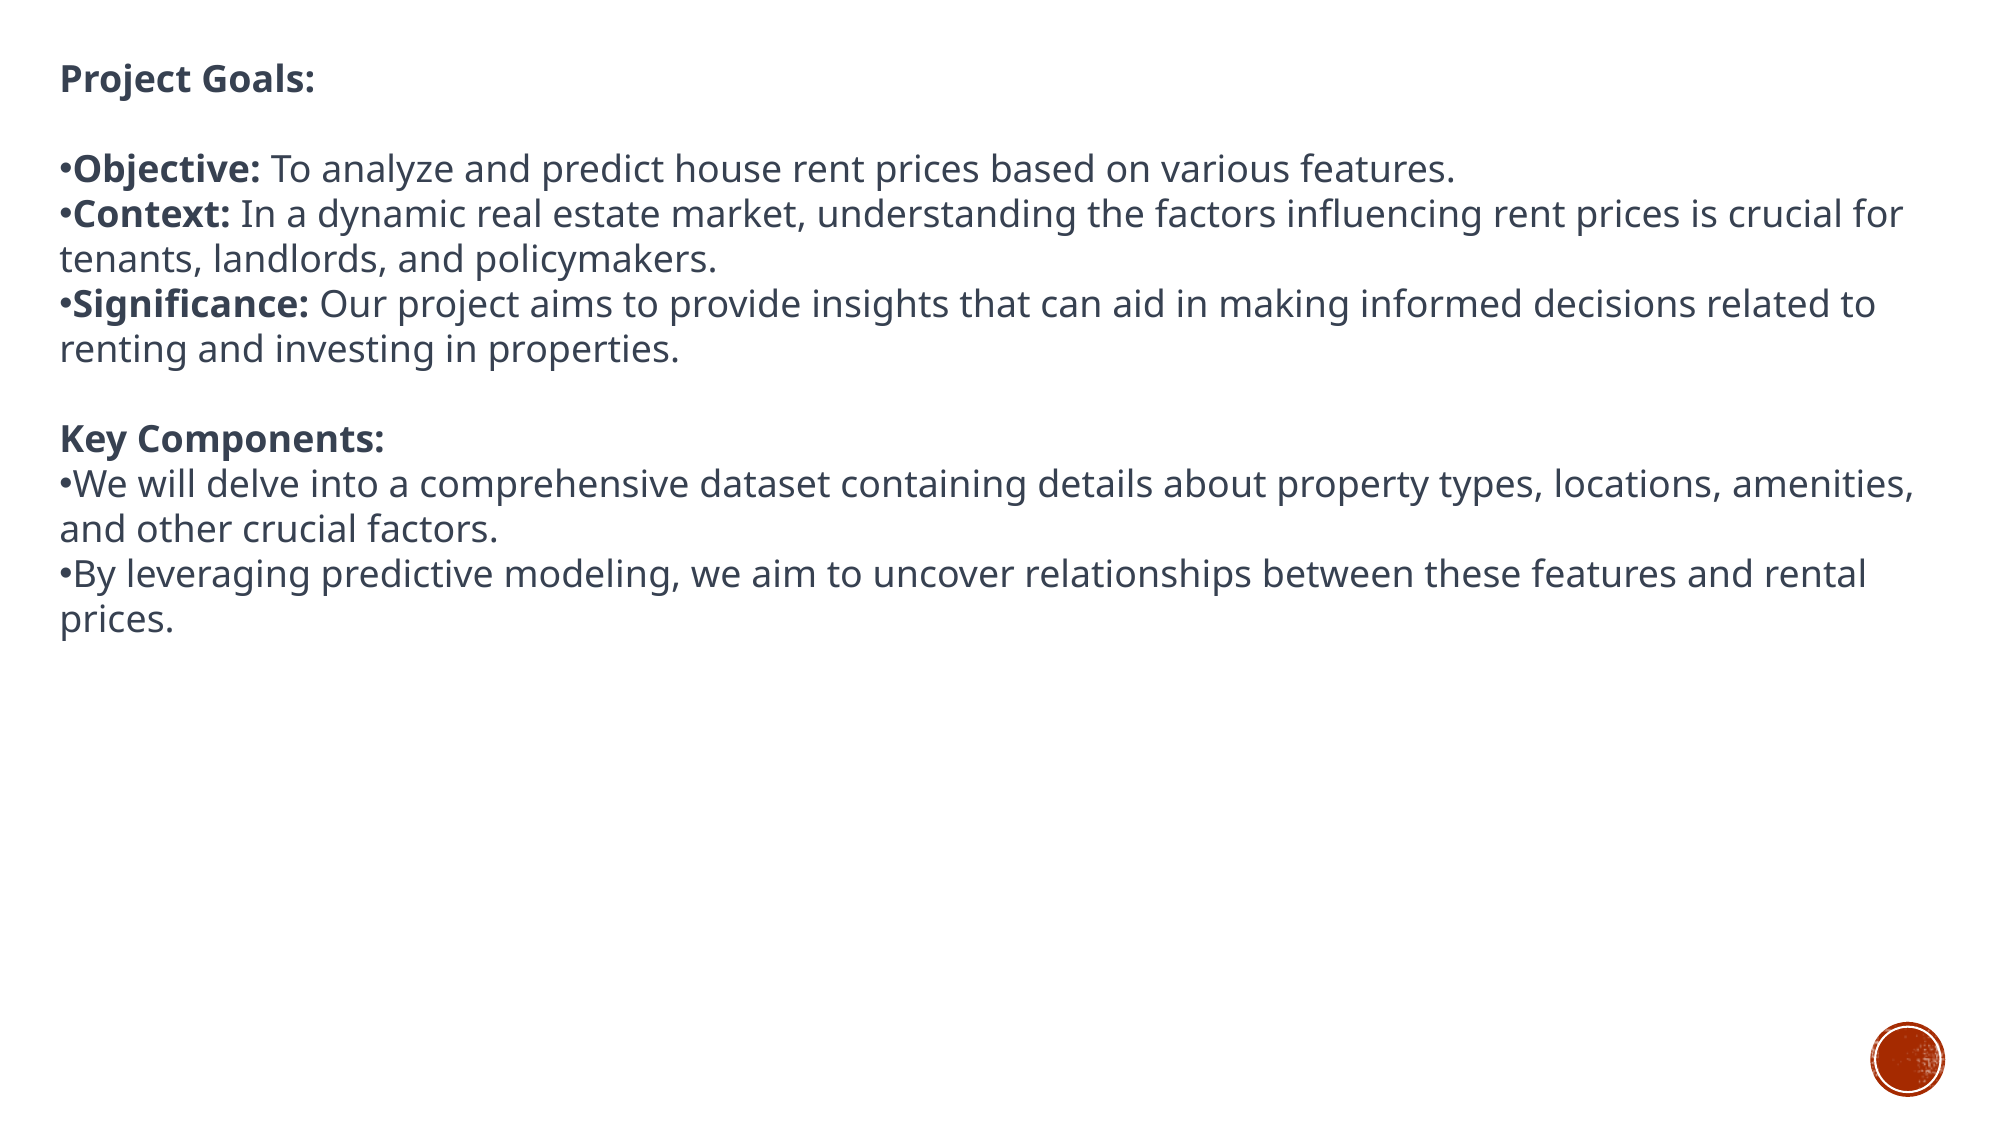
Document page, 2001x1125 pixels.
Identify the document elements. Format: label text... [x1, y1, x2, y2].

text_box Project Goals: Objective: To analyze and predict house rent prices based on various features. Context: In a dynamic real estate market, understanding the factors influencing rent prices is crucial for tenants, landlords, and policymakers. Significance: Our project aims to provide insights that can aid in making informed decisions related to renting and investing in properties. Key Components: We will delve into a comprehensive dataset containing details about property types, locations, amenities, and other crucial factors. By leveraging predictive modeling, we aim to uncover relationships between these features and rental prices. [44, 47, 1959, 648]
